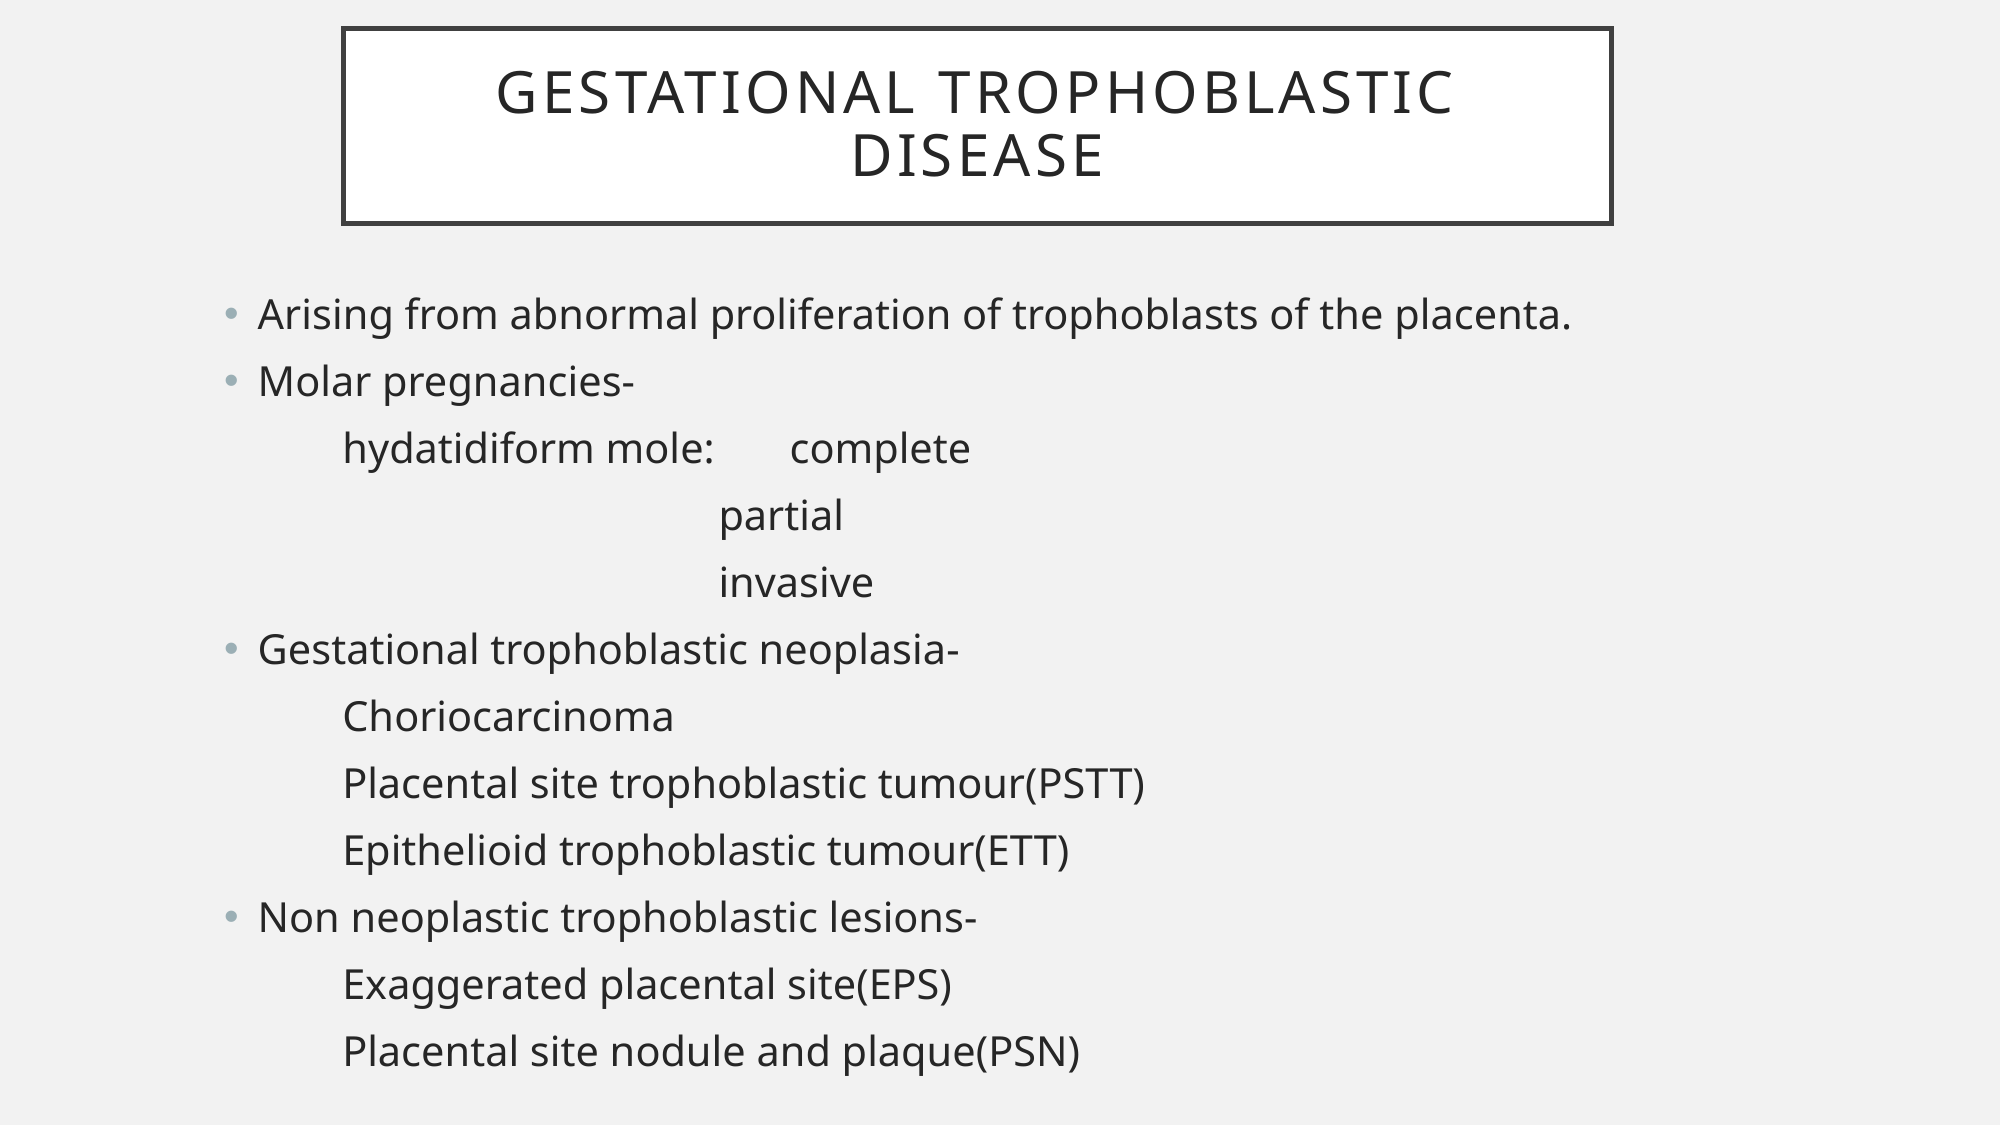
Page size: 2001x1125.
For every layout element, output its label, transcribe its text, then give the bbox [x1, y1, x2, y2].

list Arising from abnormal proliferation of trophoblasts of the placenta. Molar pregnancies- hydatidiform mole: complete partial invasive Gestational trophoblastic neoplasia- Choriocarcinoma Placental site trophoblastic tumour(PSTT) Epithelioid trophoblastic tumour(ETT) Non neoplastic trophoblastic lesions- Exaggerated placental site(EPS) Placental site nodule and plaque(PSN) [209, 280, 1871, 1089]
title Gestational trophoblastic disease [341, 26, 1614, 226]
